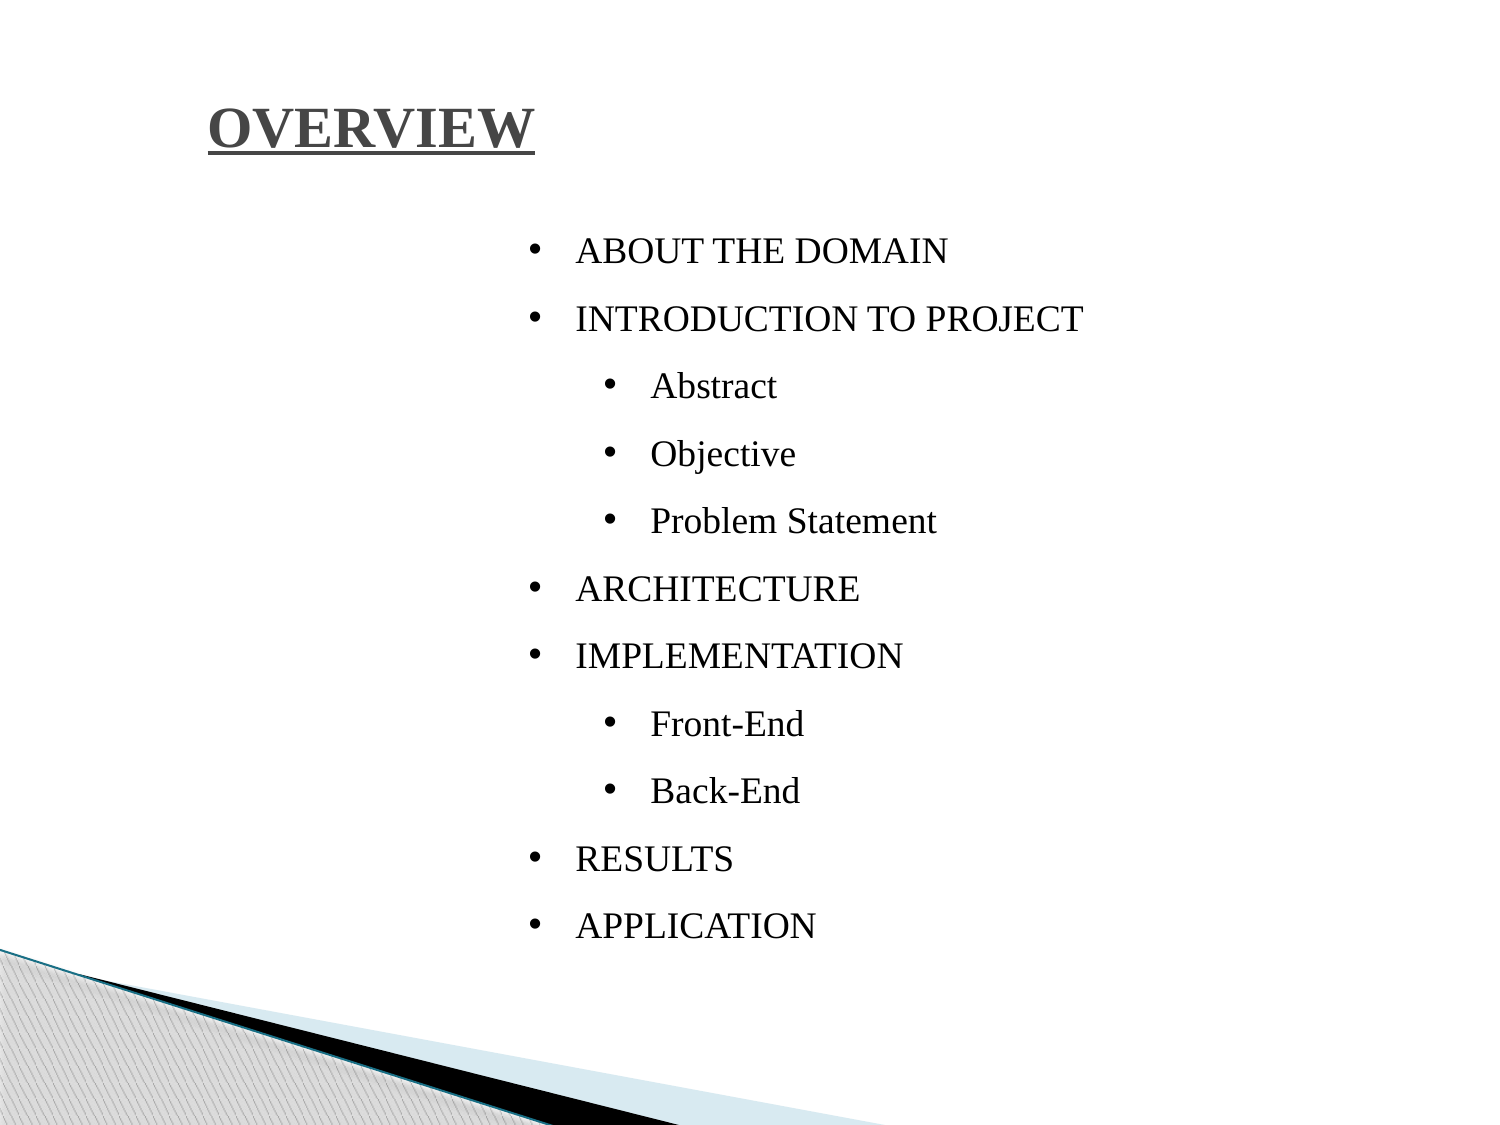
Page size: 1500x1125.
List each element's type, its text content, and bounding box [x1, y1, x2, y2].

text_box ABOUT THE DOMAIN INTRODUCTION TO PROJECT Abstract Objective Problem Statement ARCHITECTURE IMPLEMENTATION Front-End Back-End RESULTS APPLICATION [513, 196, 1164, 999]
title OVERVIEW [0, 30, 1108, 219]
